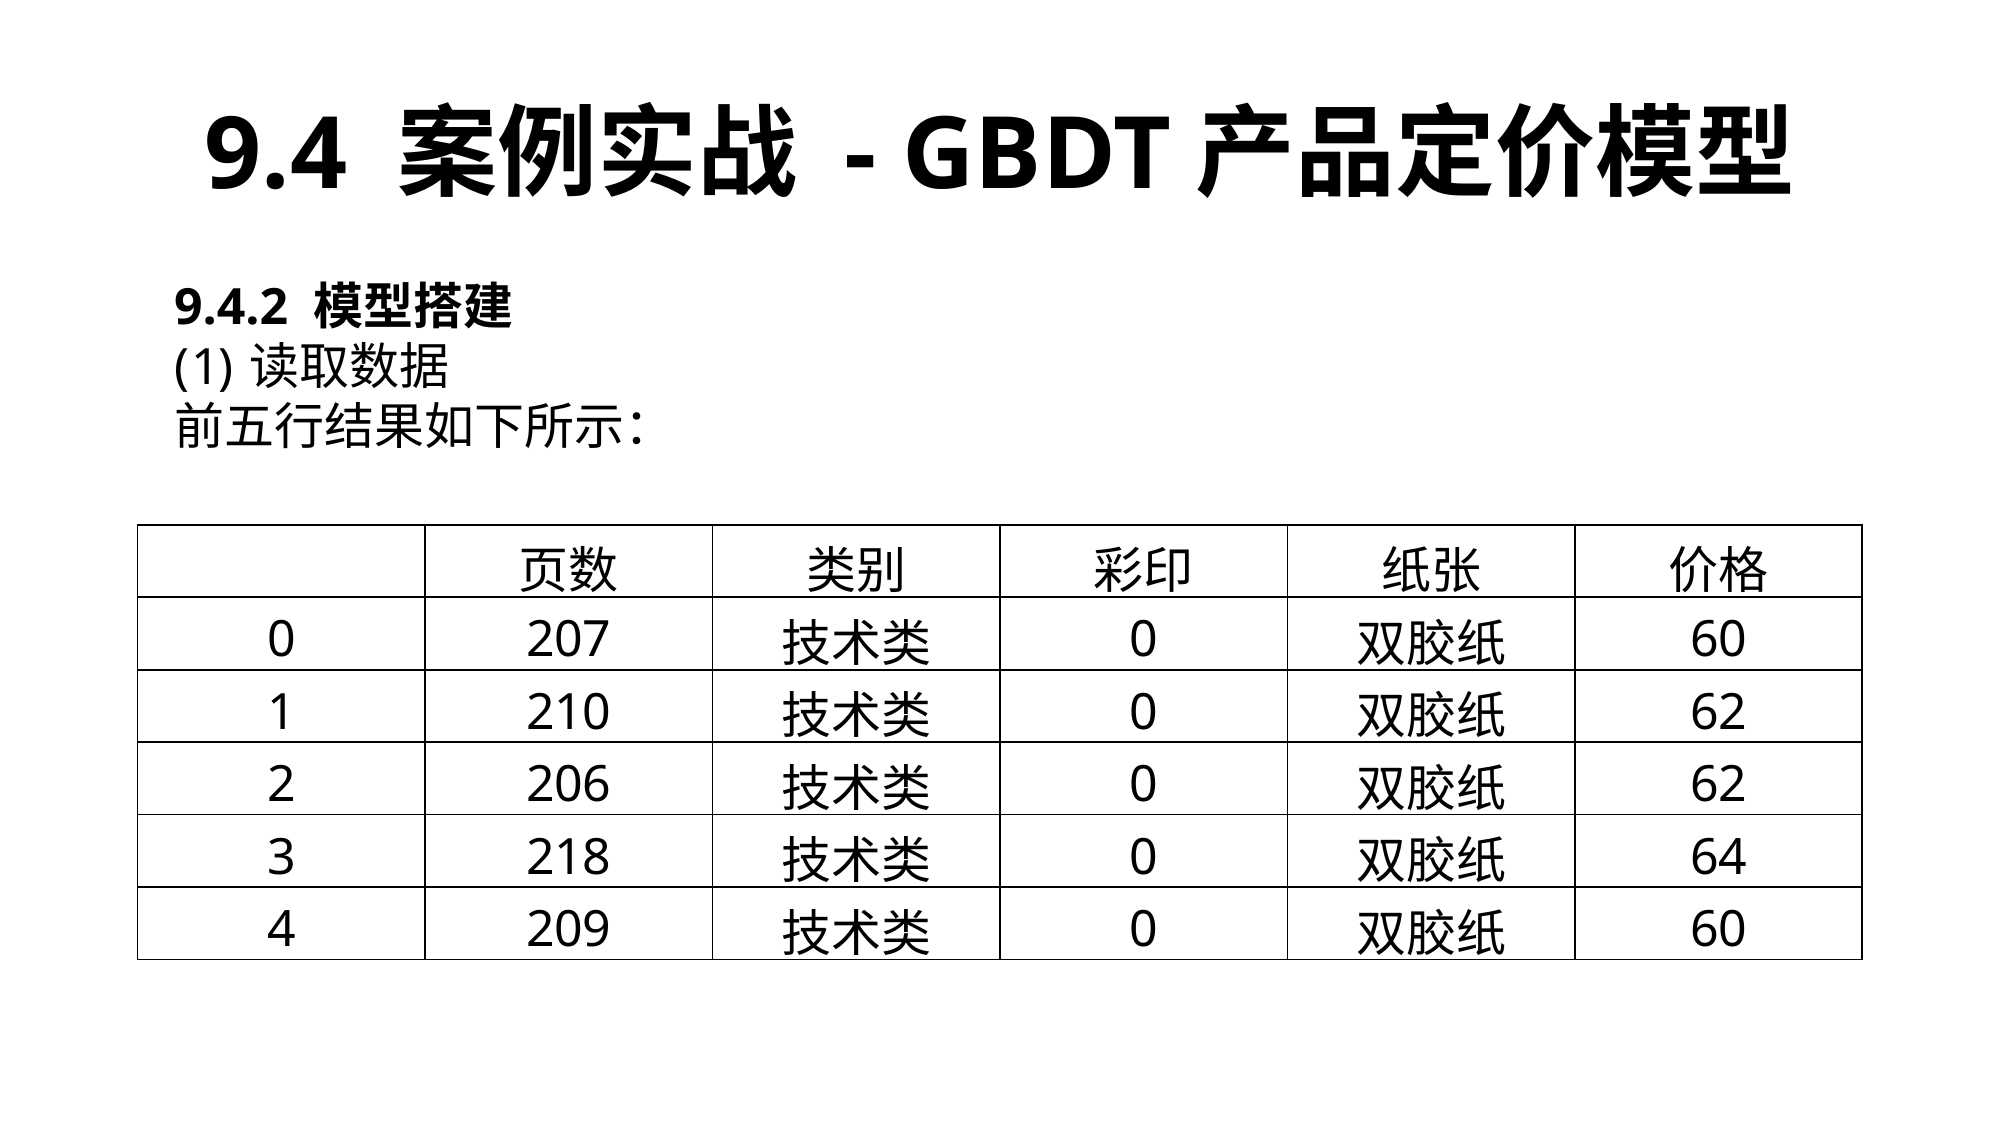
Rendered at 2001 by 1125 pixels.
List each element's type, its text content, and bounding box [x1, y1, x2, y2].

table_cell 207 [426, 598, 712, 669]
table_header 彩印 [1001, 526, 1287, 596]
text_box 9.4.2 模型搭建 读取数据 前五行结果如下所示： [159, 267, 1841, 522]
table_cell 4 [138, 888, 424, 959]
table_cell 0 [1001, 671, 1287, 741]
table_cell 62 [1576, 671, 1861, 741]
table_header 类别 [713, 526, 999, 596]
table_cell 双胶纸 [1288, 598, 1574, 669]
table_cell 210 [426, 671, 712, 741]
table_header 价格 [1576, 526, 1861, 596]
table_cell 1 [138, 671, 424, 741]
table_header 页数 [426, 526, 712, 596]
table_cell 技术类 [713, 598, 999, 669]
table_cell 64 [1576, 815, 1861, 886]
table_cell 0 [1001, 743, 1287, 814]
table_cell 62 [1576, 743, 1861, 814]
table_cell 技术类 [713, 815, 999, 886]
table_cell 0 [1001, 888, 1287, 959]
table_cell 技术类 [713, 743, 999, 814]
table_cell 技术类 [713, 671, 999, 741]
table_cell 209 [426, 888, 712, 959]
table_cell 60 [1576, 888, 1861, 959]
table_cell 双胶纸 [1288, 671, 1574, 741]
table_cell 3 [138, 815, 424, 886]
table_cell 60 [1576, 598, 1861, 669]
table_cell 0 [138, 598, 424, 669]
table_cell 206 [426, 743, 712, 814]
table_header 纸张 [1288, 526, 1574, 596]
table_cell 2 [138, 743, 424, 814]
table_cell 双胶纸 [1288, 743, 1574, 814]
table_header [138, 526, 424, 596]
text_box 9.4 案例实战 - GBDT产品定价模型 [189, 81, 1811, 217]
table_cell 双胶纸 [1288, 815, 1574, 886]
table_cell 218 [426, 815, 712, 886]
table_cell 双胶纸 [1288, 888, 1574, 959]
table_cell 技术类 [713, 888, 999, 959]
table_cell 0 [1001, 598, 1287, 669]
table_cell 0 [1001, 815, 1287, 886]
